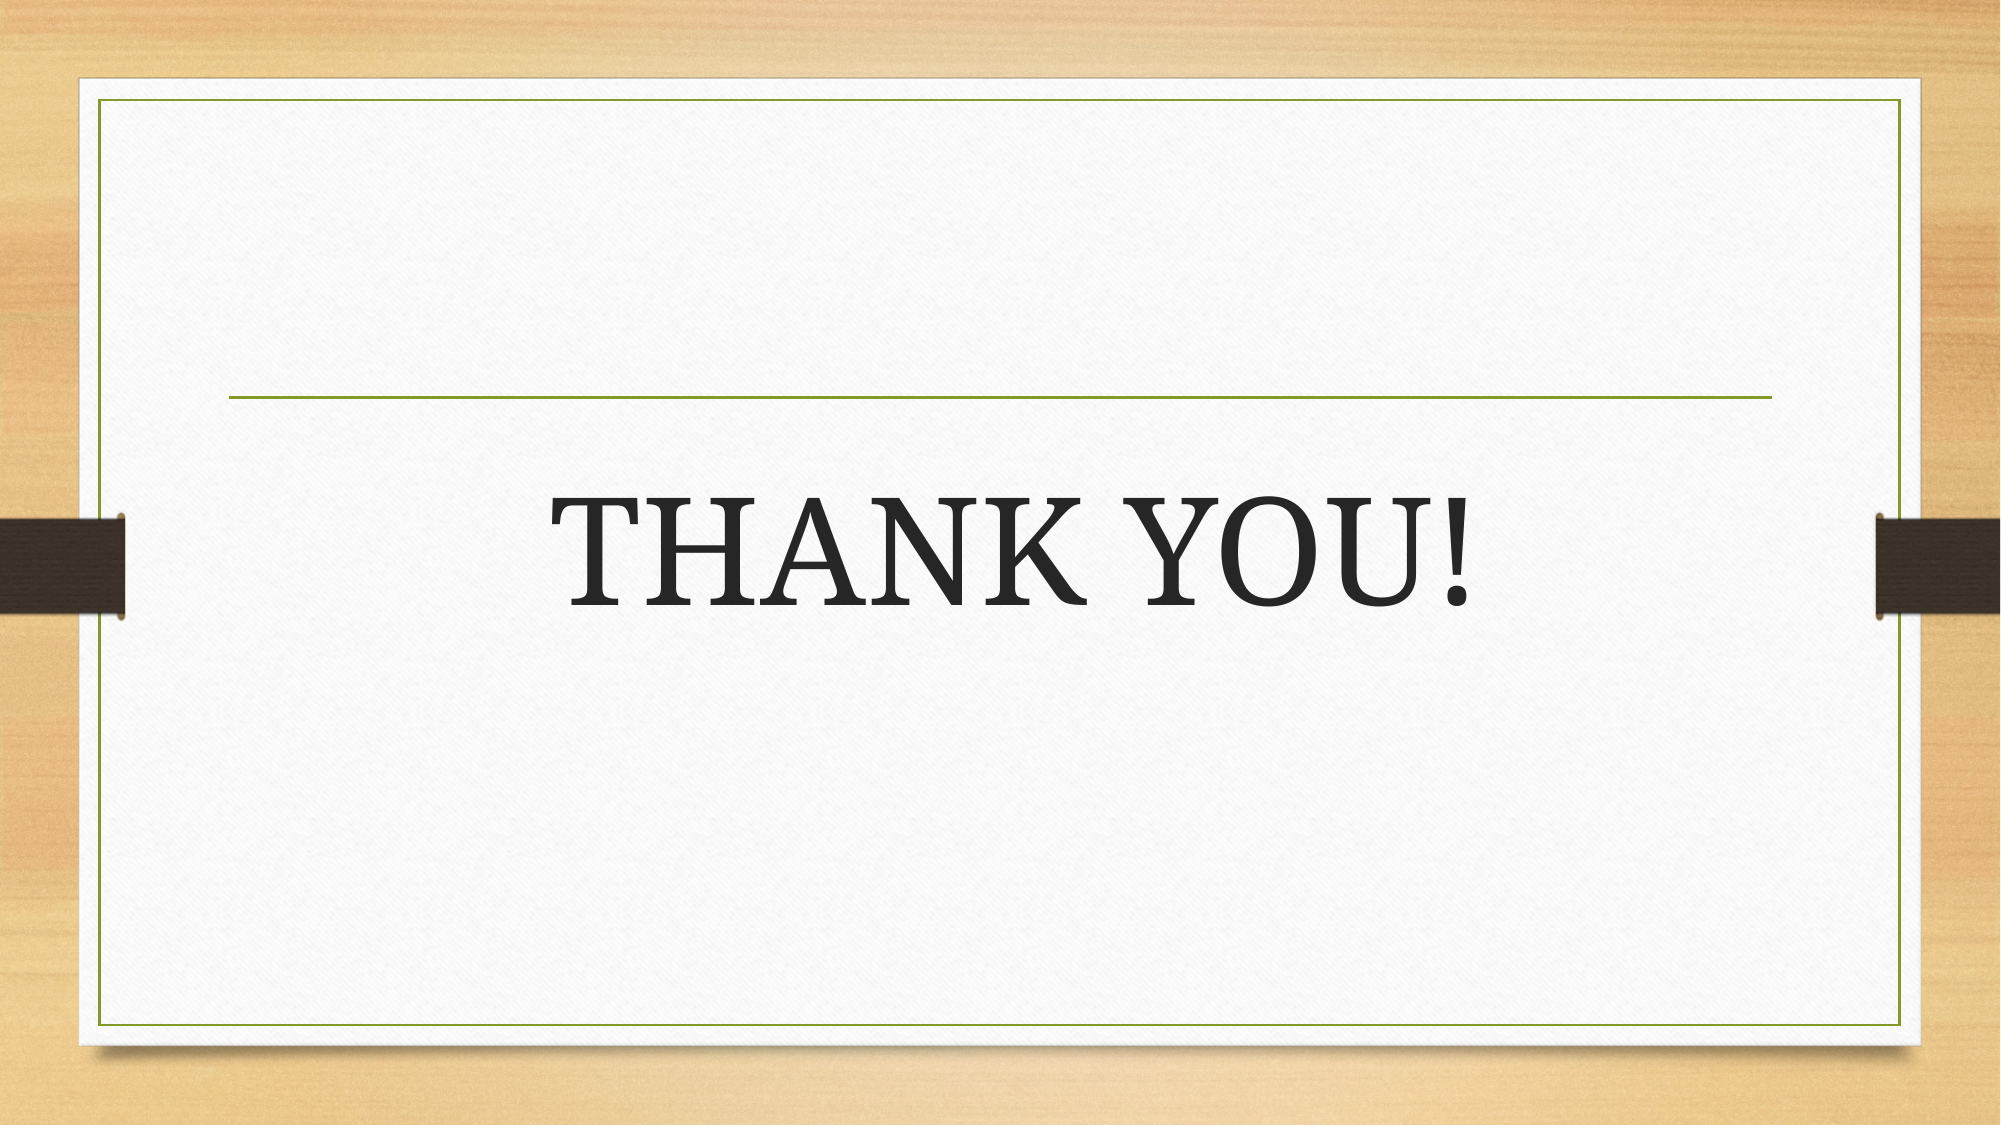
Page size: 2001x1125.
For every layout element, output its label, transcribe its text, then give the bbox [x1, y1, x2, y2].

title THANK YOU! [228, 149, 1804, 940]
picture [0, 0, 2001, 1125]
